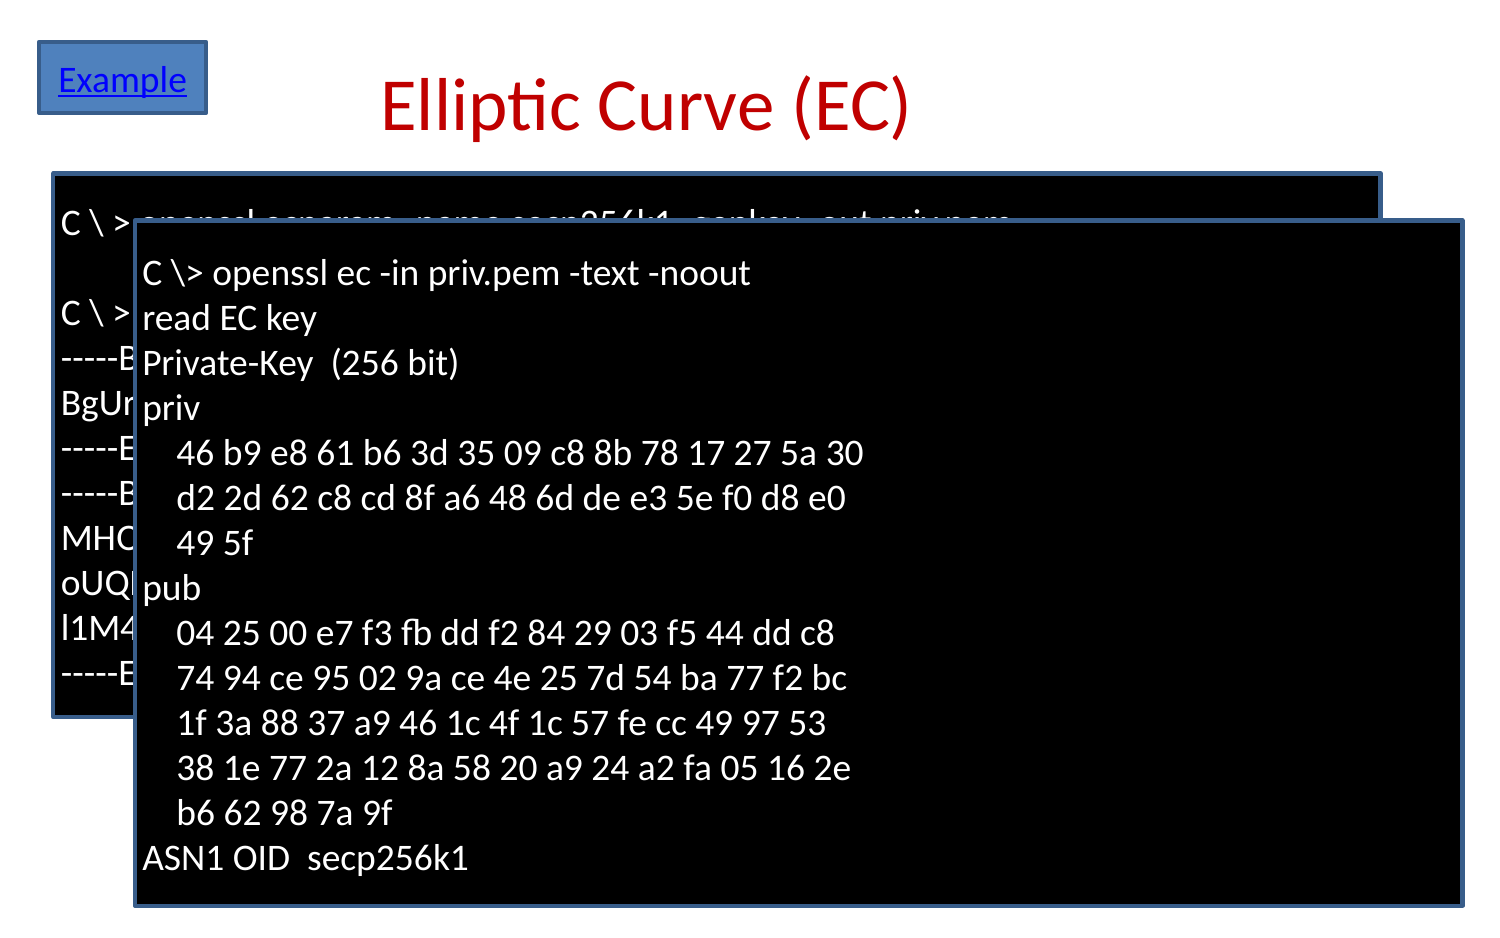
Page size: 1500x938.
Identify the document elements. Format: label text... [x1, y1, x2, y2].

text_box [134, 220, 1463, 906]
title Elliptic Curve (EC) [0, 46, 1295, 154]
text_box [38, 41, 207, 113]
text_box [53, 173, 1381, 718]
